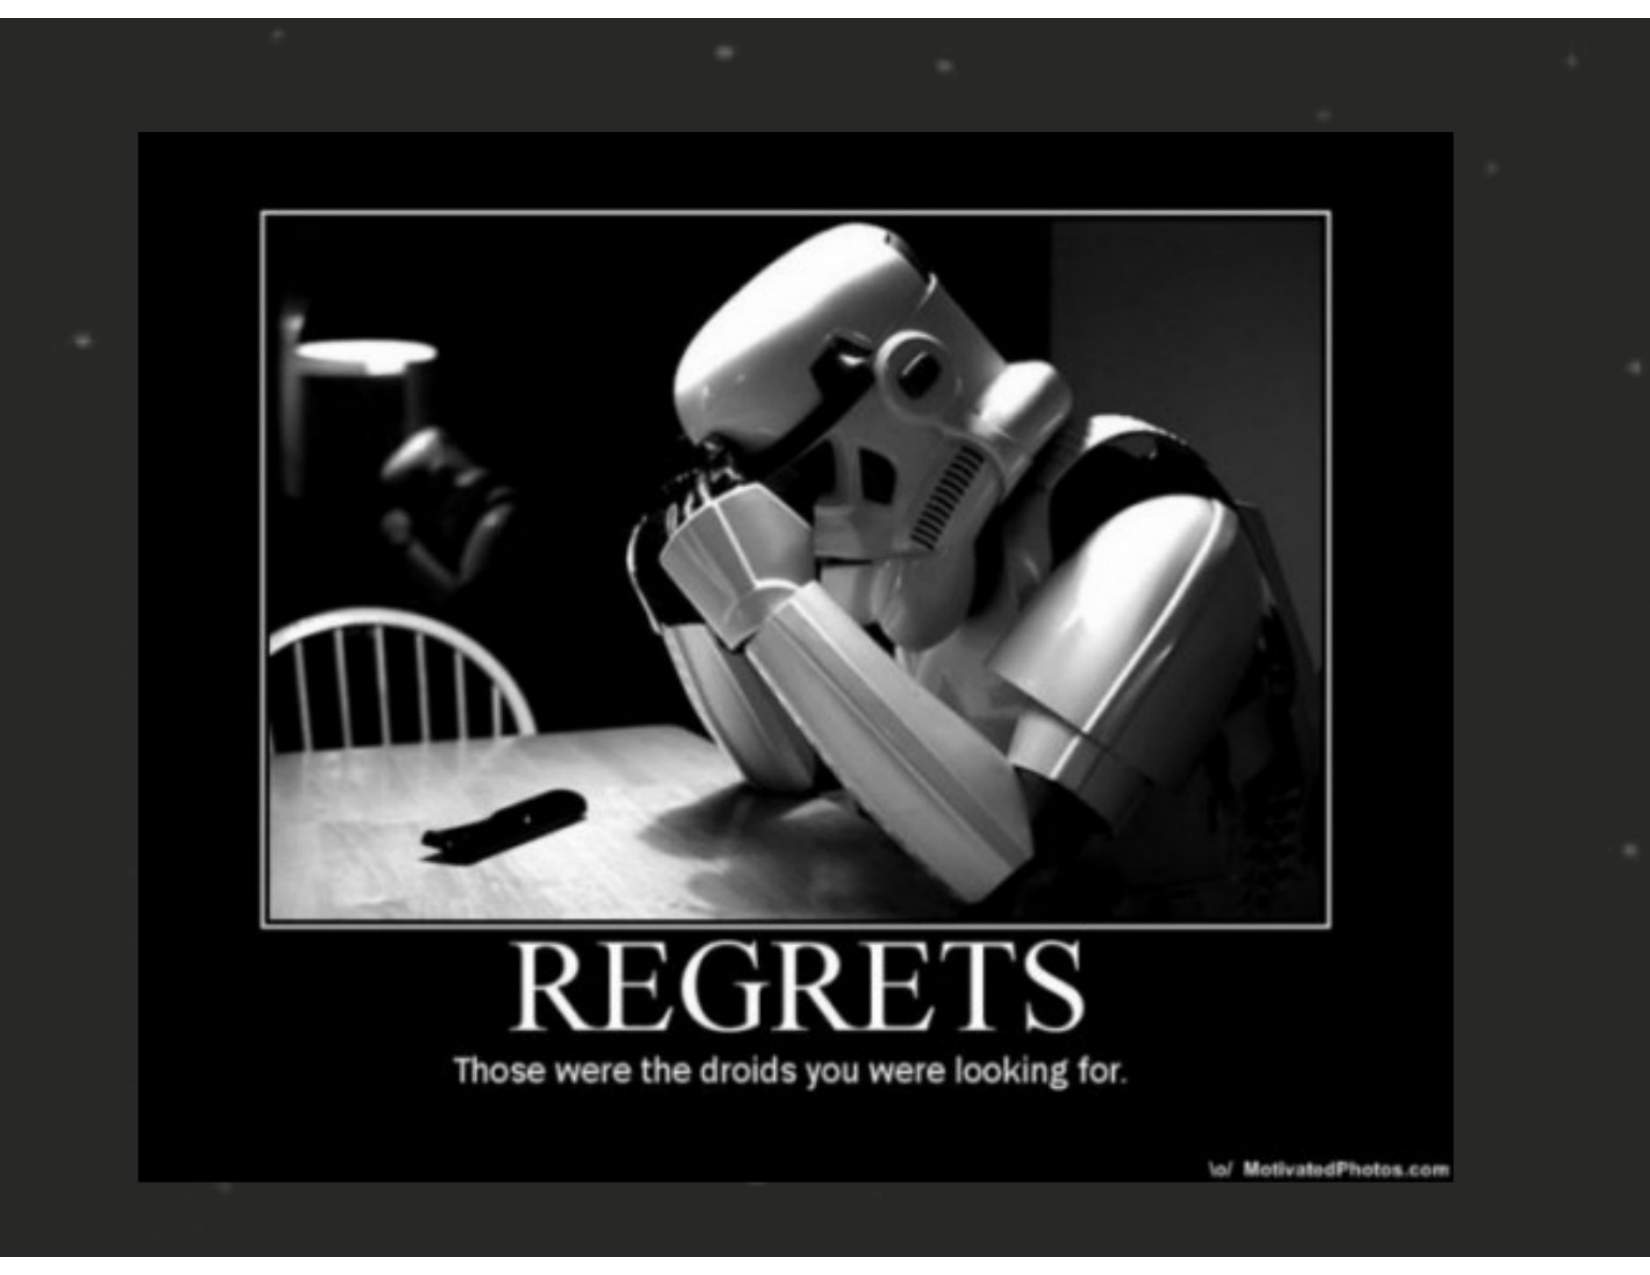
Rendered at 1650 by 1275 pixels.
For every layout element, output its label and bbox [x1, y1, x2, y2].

text_box [0, 18, 1650, 1257]
